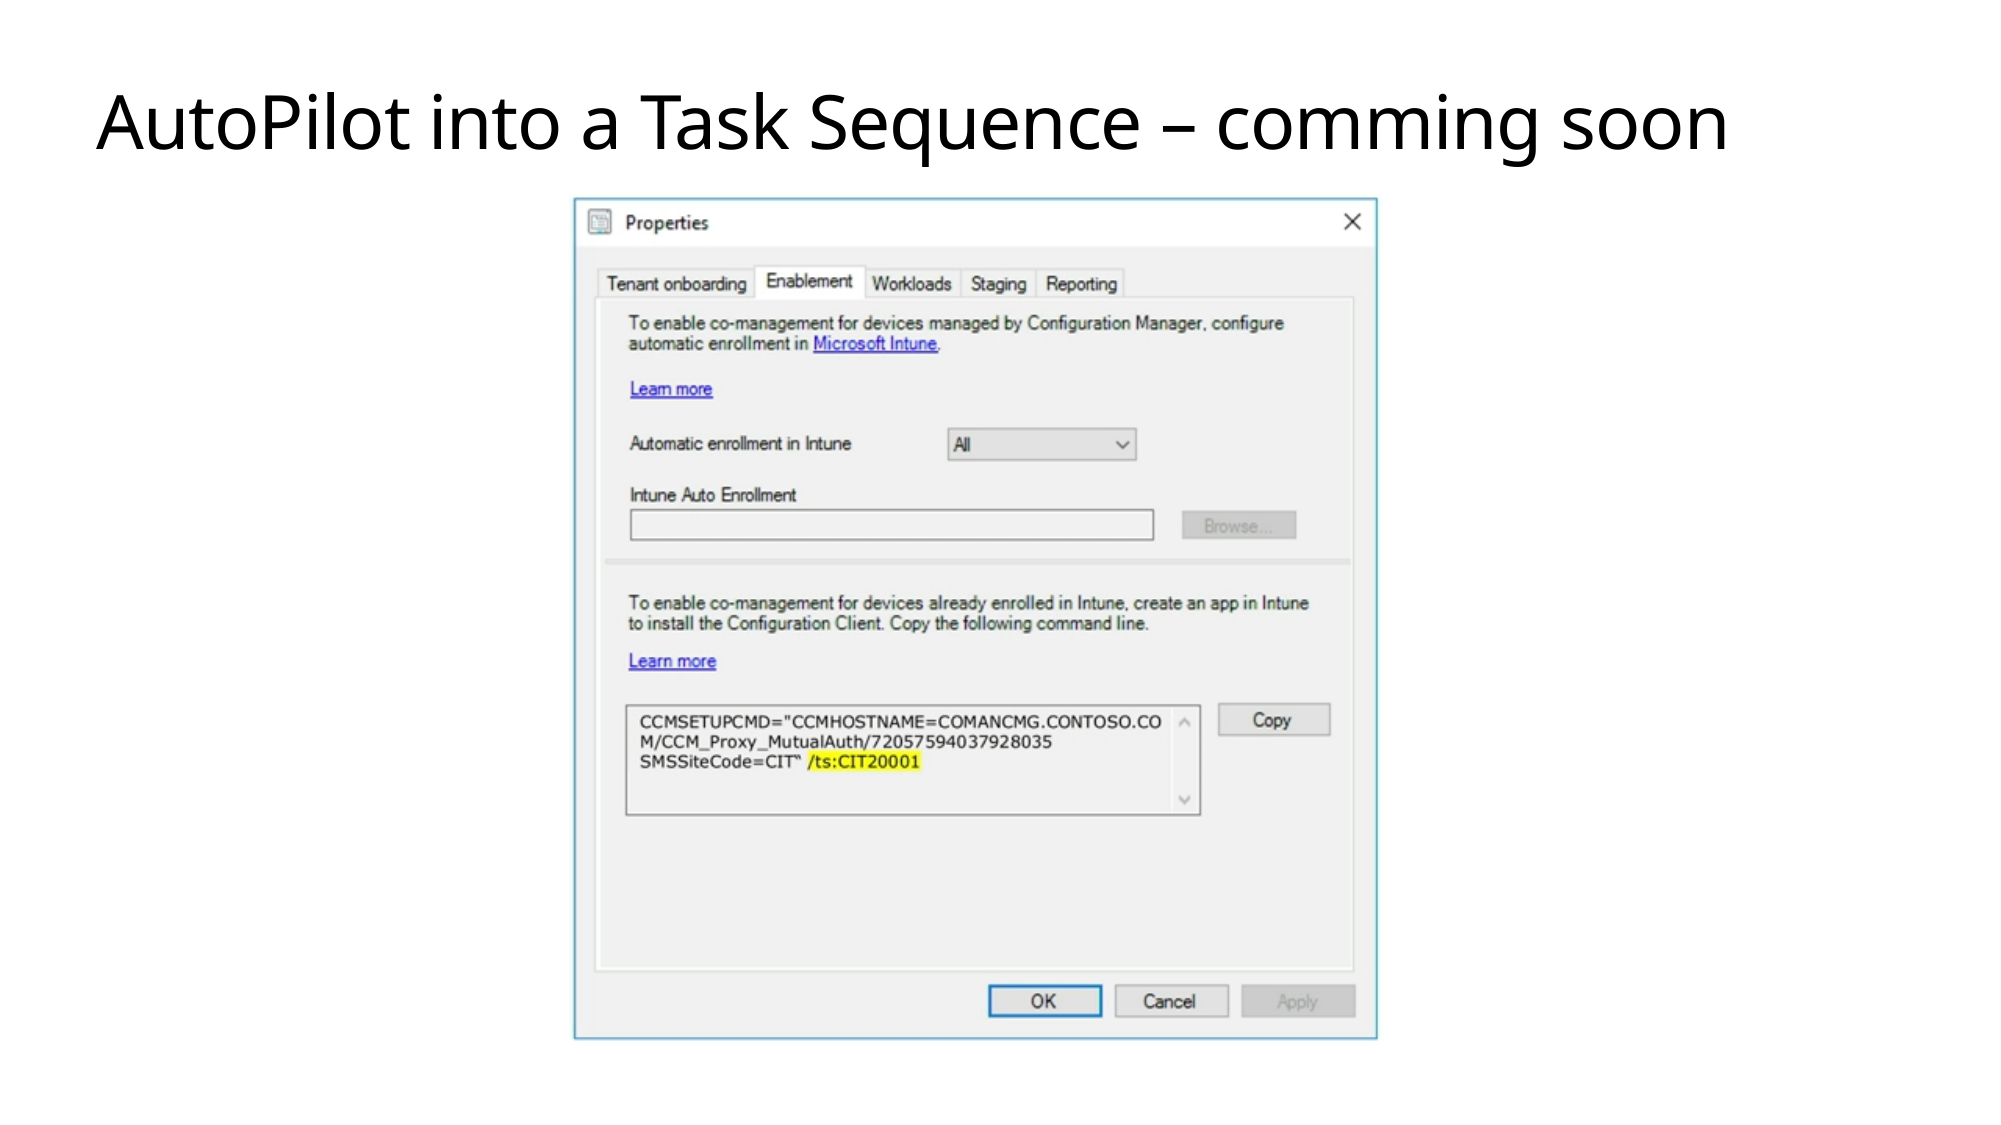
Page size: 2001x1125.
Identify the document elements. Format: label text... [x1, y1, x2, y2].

title AutoPilot into a Task Sequence – comming soon [96, 75, 1904, 166]
picture [568, 190, 1393, 1051]
